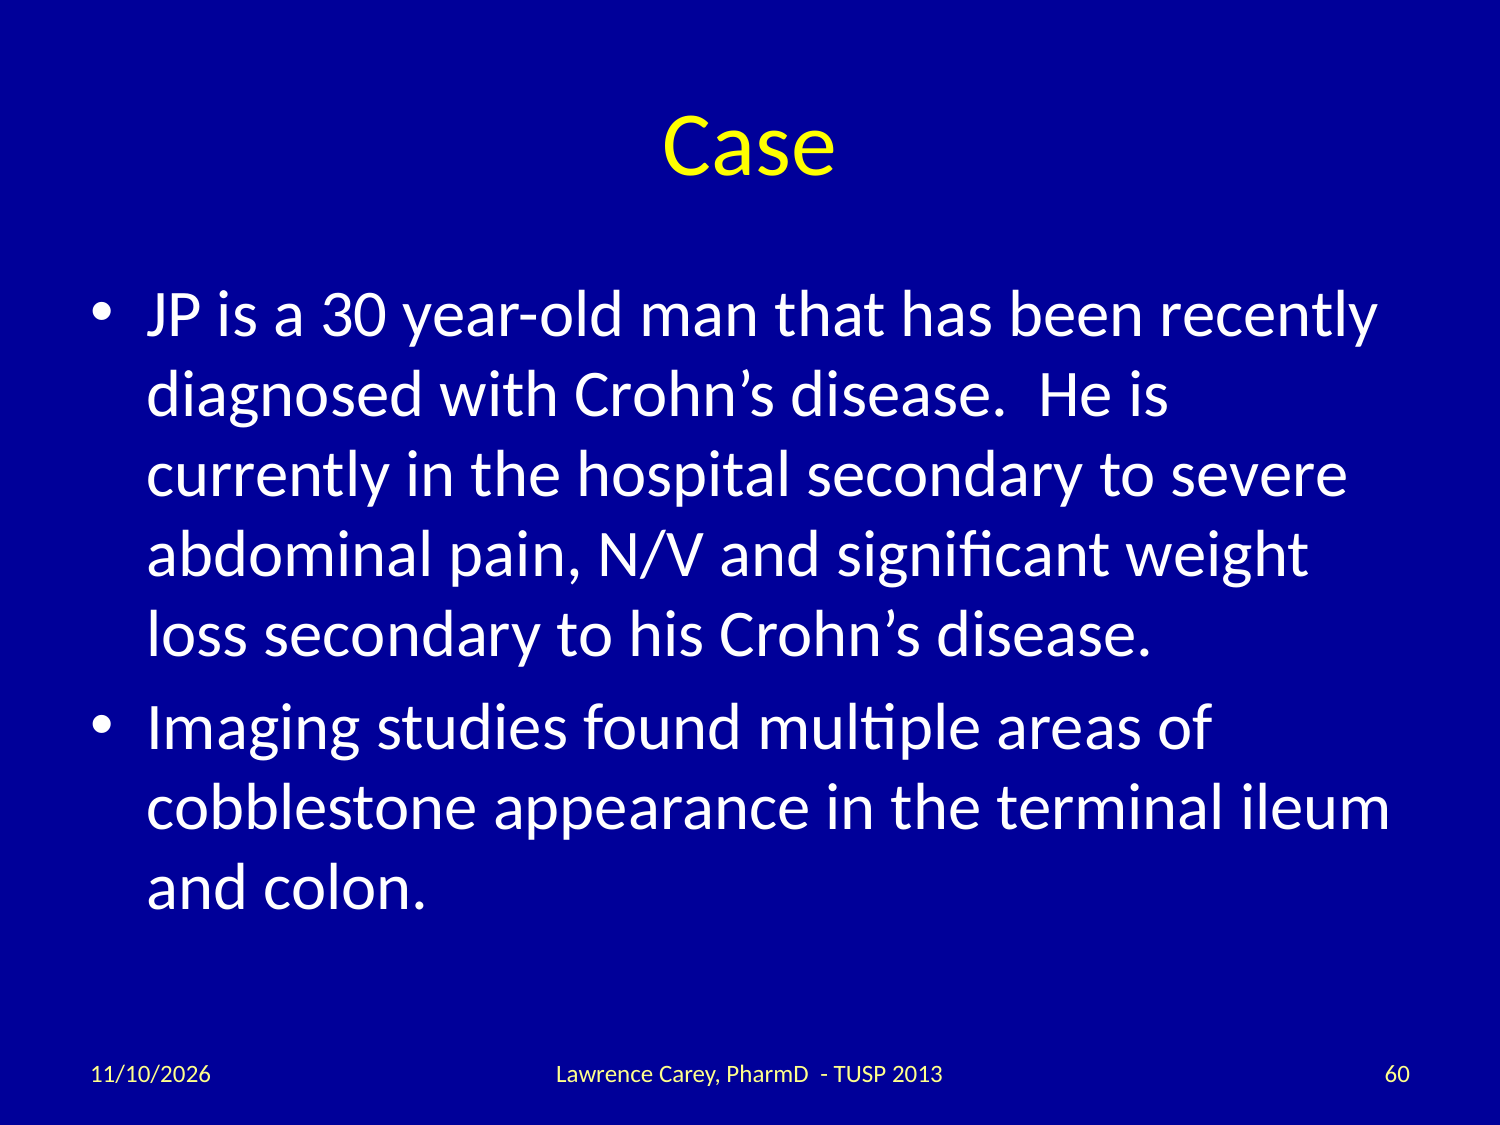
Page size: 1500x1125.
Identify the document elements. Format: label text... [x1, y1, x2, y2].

footer Lawrence Carey, PharmD - TUSP 2013 [512, 1042, 988, 1103]
slide_number 60 [1074, 1042, 1425, 1103]
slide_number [75, 1042, 425, 1103]
title Case [75, 45, 1425, 233]
list JP is a 30 year-old man that has been recently diagnosed with Crohn’s disease. He is currently in the hospital secondary to severe abdominal pain, N/V and significant weight loss secondary to his Crohn’s disease. Imaging studies found multiple areas of cobblestone appearance in the terminal ileum and colon. [75, 262, 1425, 1005]
